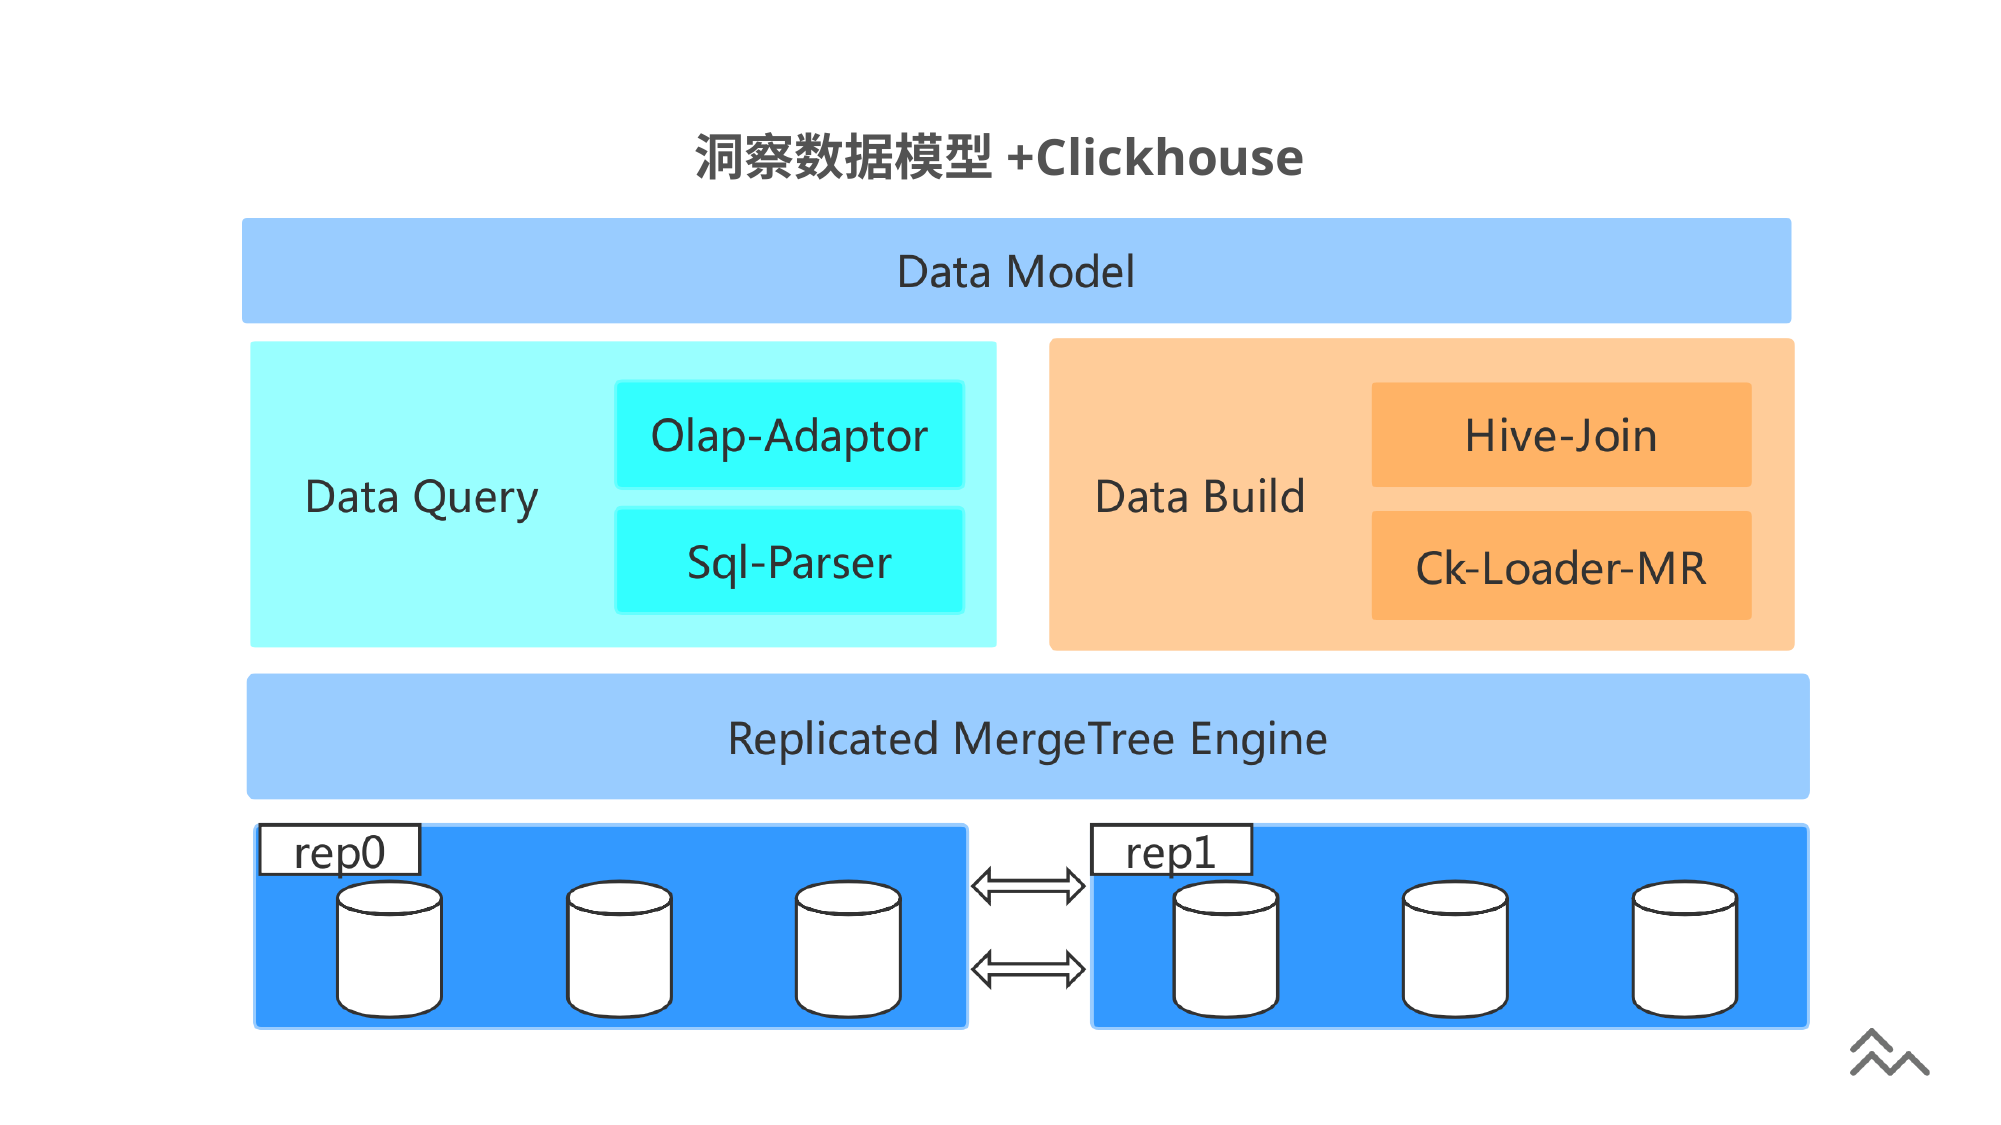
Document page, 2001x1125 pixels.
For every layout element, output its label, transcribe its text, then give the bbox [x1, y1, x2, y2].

picture [199, 175, 1930, 1076]
text_box 洞察数据模型+Clickhouse [137, 119, 1863, 199]
